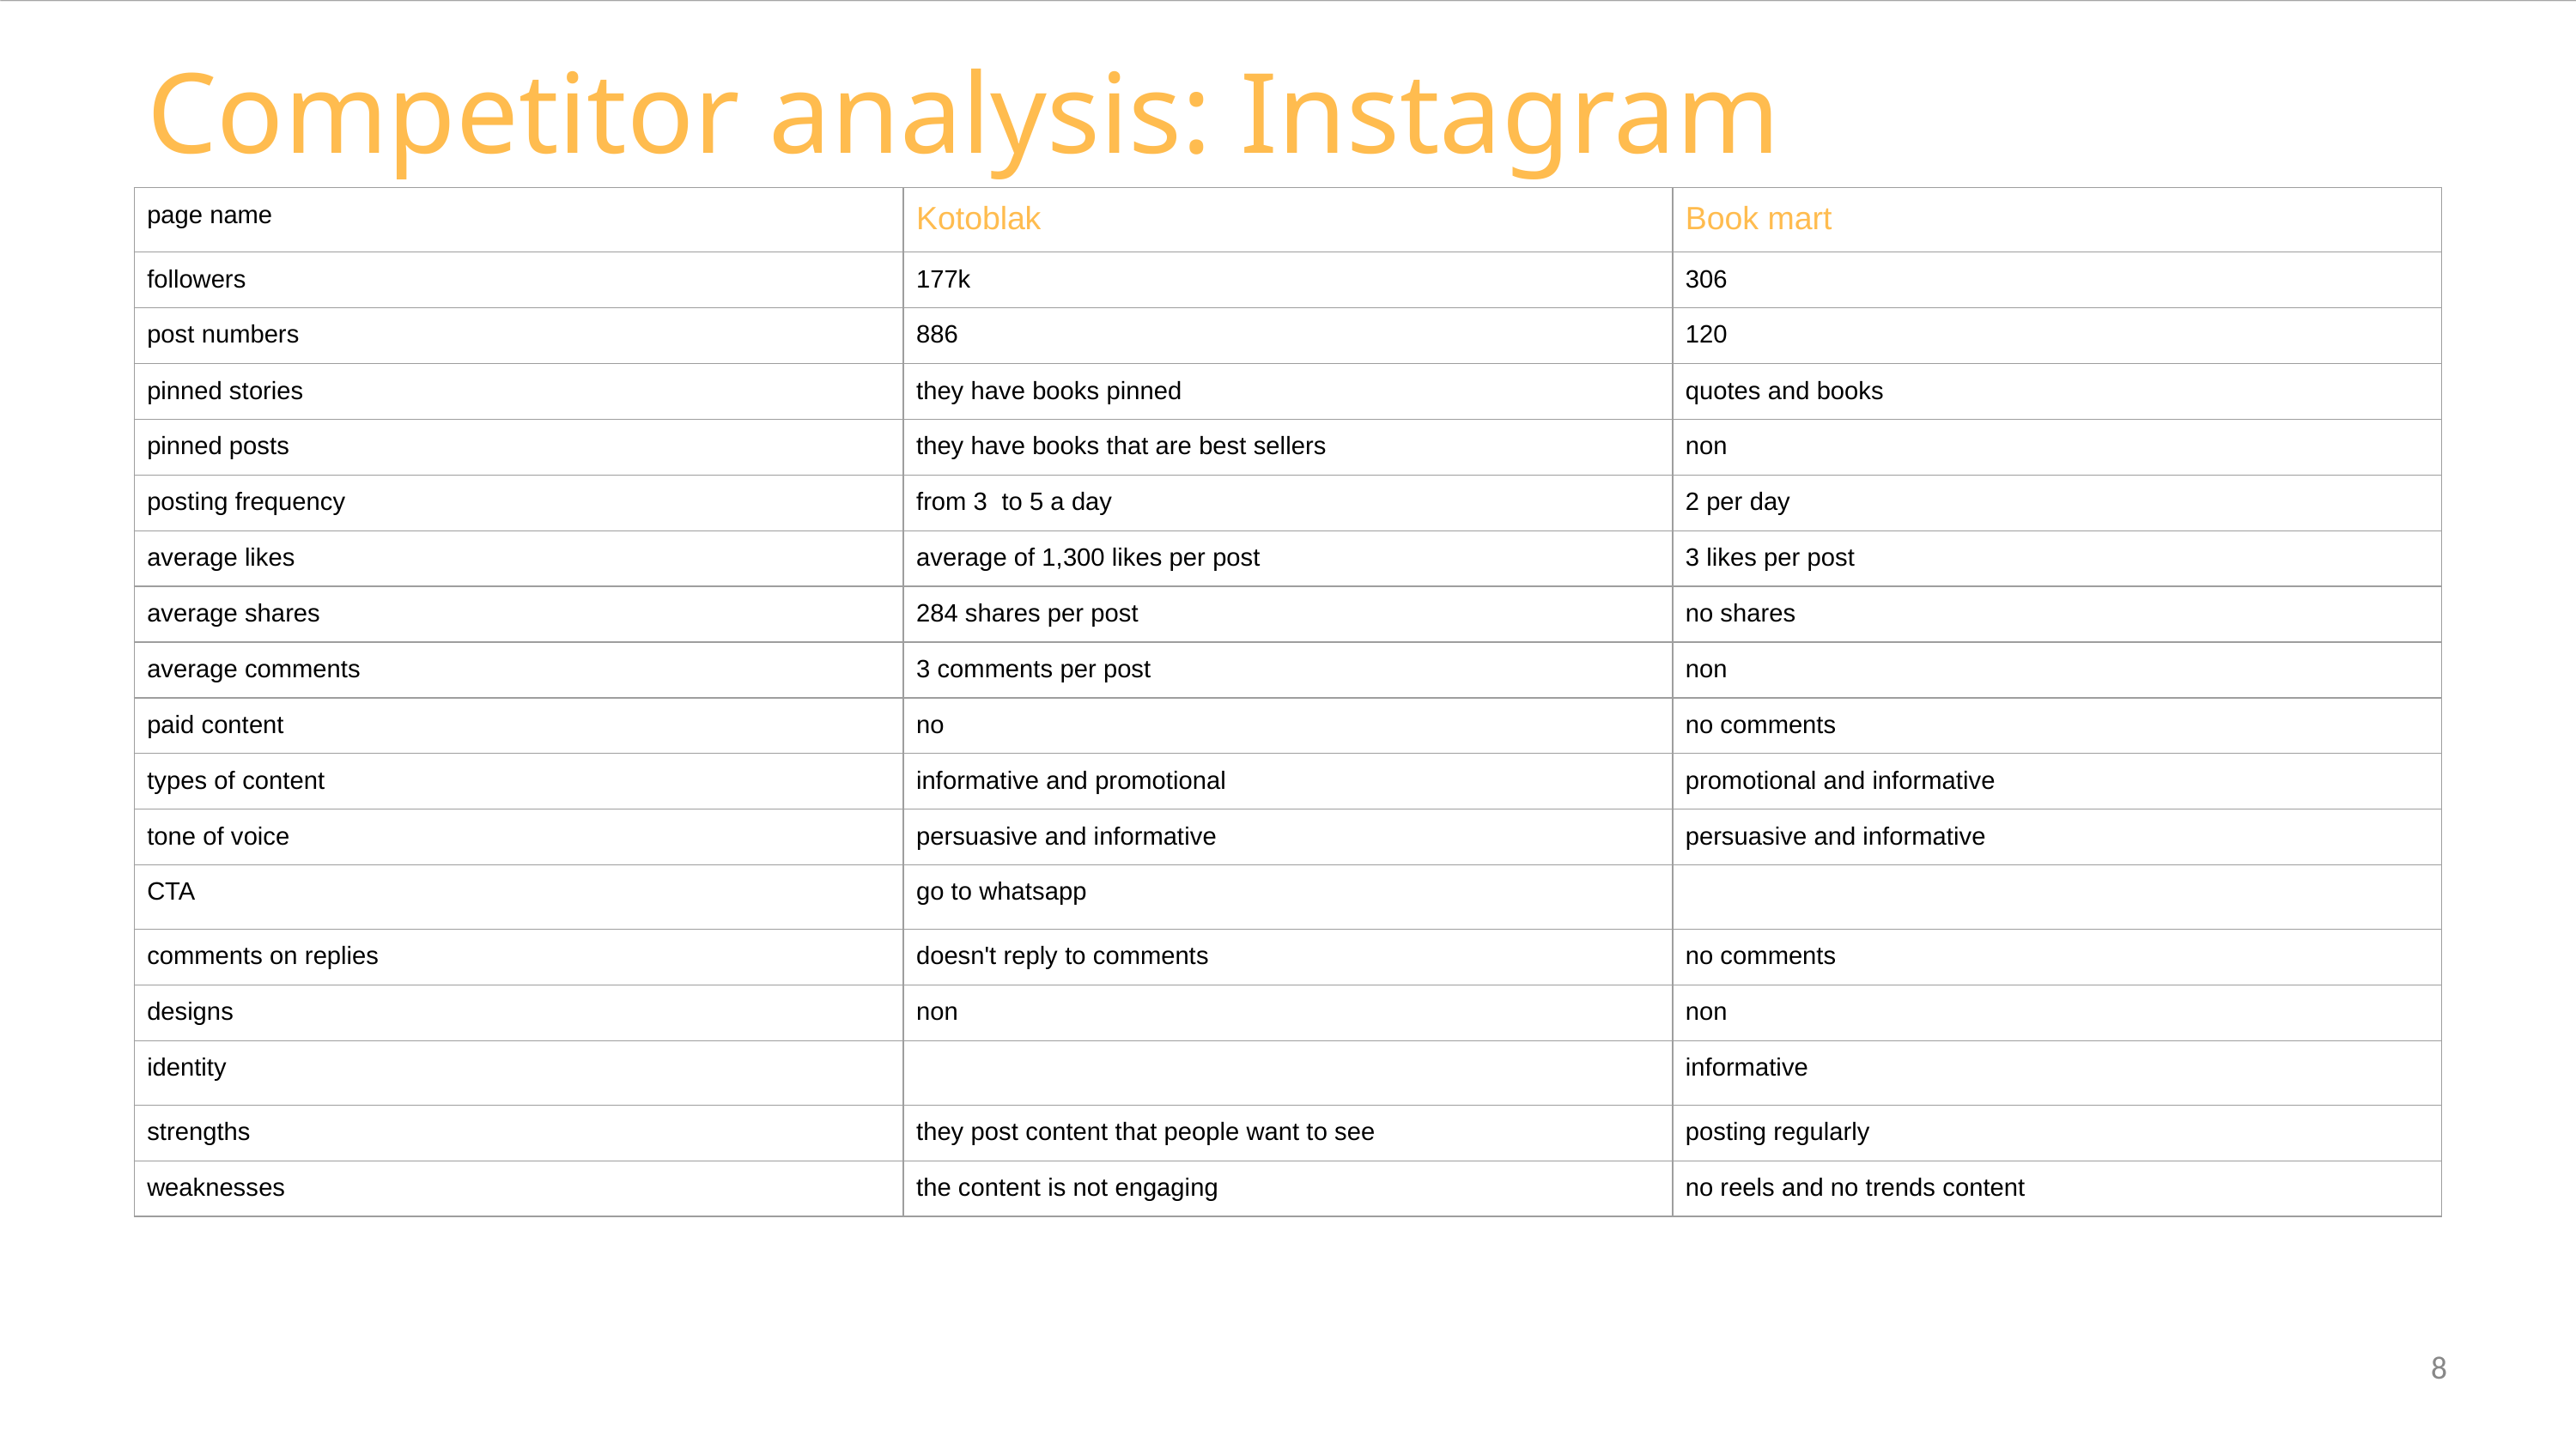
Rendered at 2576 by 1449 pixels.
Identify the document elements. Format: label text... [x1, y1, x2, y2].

table_cell identity [135, 1041, 902, 1105]
table_cell quotes and books [1674, 364, 2441, 419]
table_cell no [904, 699, 1672, 753]
table_cell comments on replies [135, 930, 902, 985]
table_cell post numbers [135, 308, 902, 363]
table_cell average comments [135, 643, 902, 697]
table_cell 177k [904, 252, 1672, 307]
table_cell 3 likes per post [1674, 531, 2441, 585]
table_cell designs [135, 985, 902, 1040]
table_cell [904, 1041, 1672, 1105]
table_cell they post content that people want to see [904, 1106, 1672, 1161]
table_cell 306 [1674, 252, 2441, 307]
table_cell posting frequency [135, 476, 902, 530]
table_cell pinned posts [135, 420, 902, 475]
table_cell 3 comments per post [904, 643, 1672, 697]
table_cell informative and promotional [904, 754, 1672, 809]
table_cell no shares [1674, 587, 2441, 641]
table_cell weaknesses [135, 1161, 902, 1216]
table_cell doesn't reply to comments [904, 930, 1672, 985]
table_cell non [1674, 985, 2441, 1040]
table_cell paid content [135, 699, 902, 753]
table_cell persuasive and informative [1674, 809, 2441, 864]
table_cell 886 [904, 308, 1672, 363]
table_cell they have books pinned [904, 364, 1672, 419]
table_cell posting regularly [1674, 1106, 2441, 1161]
table_cell tone of voice [135, 809, 902, 864]
table_cell go to whatsapp [904, 865, 1672, 929]
table_cell non [1674, 643, 2441, 697]
table_cell informative [1674, 1041, 2441, 1105]
table_cell promotional and informative [1674, 754, 2441, 809]
table_cell pinned stories [135, 364, 902, 419]
table_cell CTA [135, 865, 902, 929]
table_cell the content is not engaging [904, 1161, 1672, 1216]
table_cell average shares [135, 587, 902, 641]
table_cell types of content [135, 754, 902, 809]
table_cell 2 per day [1674, 476, 2441, 530]
table_cell non [1674, 420, 2441, 475]
table_header page name [135, 188, 902, 252]
table_cell strengths [135, 1106, 902, 1161]
table_cell from 3 to 5 a day [904, 476, 1672, 530]
table_cell average likes [135, 531, 902, 585]
slide_number 8 [1855, 1347, 2447, 1449]
table_cell non [904, 985, 1672, 1040]
table_cell no comments [1674, 930, 2441, 985]
table_cell no comments [1674, 699, 2441, 753]
text_box Competitor analysis: Instagram [134, 29, 2260, 176]
table_cell no reels and no trends content [1674, 1161, 2441, 1216]
table_cell followers [135, 252, 902, 307]
table_cell 120 [1674, 308, 2441, 363]
picture [0, 0, 2576, 1449]
table_header Book mart [1674, 188, 2441, 252]
table_cell 284 shares per post [904, 587, 1672, 641]
table_header Kotoblak [904, 188, 1672, 252]
table_cell they have books that are best sellers [904, 420, 1672, 475]
table_cell average of 1,300 likes per post [904, 531, 1672, 585]
table_cell persuasive and informative [904, 809, 1672, 864]
table_cell [1674, 865, 2441, 929]
